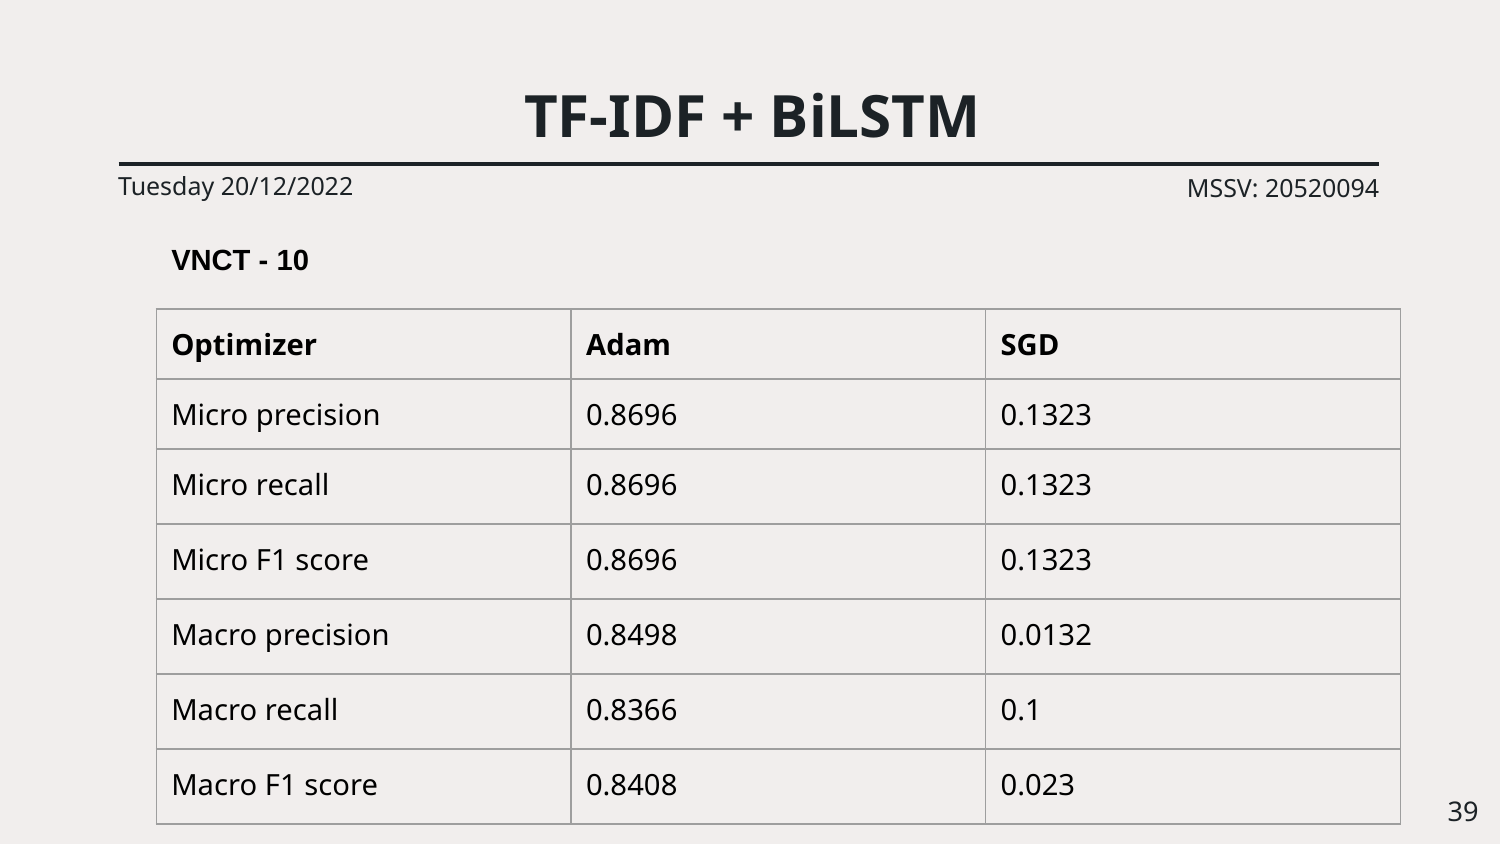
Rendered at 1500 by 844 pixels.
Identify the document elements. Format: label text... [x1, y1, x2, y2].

table_cell 0.1 [986, 675, 1400, 748]
slide_number ‹#› [1403, 779, 1494, 844]
subtitle Tuesday 20/12/2022 [118, 171, 371, 200]
text_box VNCT - 10 [156, 226, 1500, 292]
table_cell 0.8408 [572, 750, 985, 823]
table_cell Micro F1 score [157, 525, 570, 598]
table_cell Micro precision [157, 380, 570, 448]
table_cell 0.8696 [572, 525, 985, 598]
table_cell 0.023 [986, 750, 1400, 823]
table_cell 0.8498 [572, 600, 985, 673]
table_cell 0.8696 [572, 380, 985, 448]
table_cell Micro recall [157, 450, 570, 523]
table_cell Macro F1 score [157, 750, 570, 823]
table_cell 0.0132 [986, 600, 1400, 673]
table_cell Macro precision [157, 600, 570, 673]
table_cell 0.1323 [986, 450, 1400, 523]
table_cell 0.1323 [986, 525, 1400, 598]
table_cell Macro recall [157, 675, 570, 748]
title TF-IDF + BiLSTM [134, 80, 1372, 150]
table_cell 0.8696 [572, 450, 985, 523]
table_header Optimizer [157, 310, 570, 378]
table_header Adam [572, 310, 985, 378]
table_header SGD [986, 310, 1400, 378]
table_cell 0.8366 [572, 675, 985, 748]
subtitle MSSV: 20520094 [1125, 171, 1380, 200]
table_cell 0.1323 [986, 380, 1400, 448]
